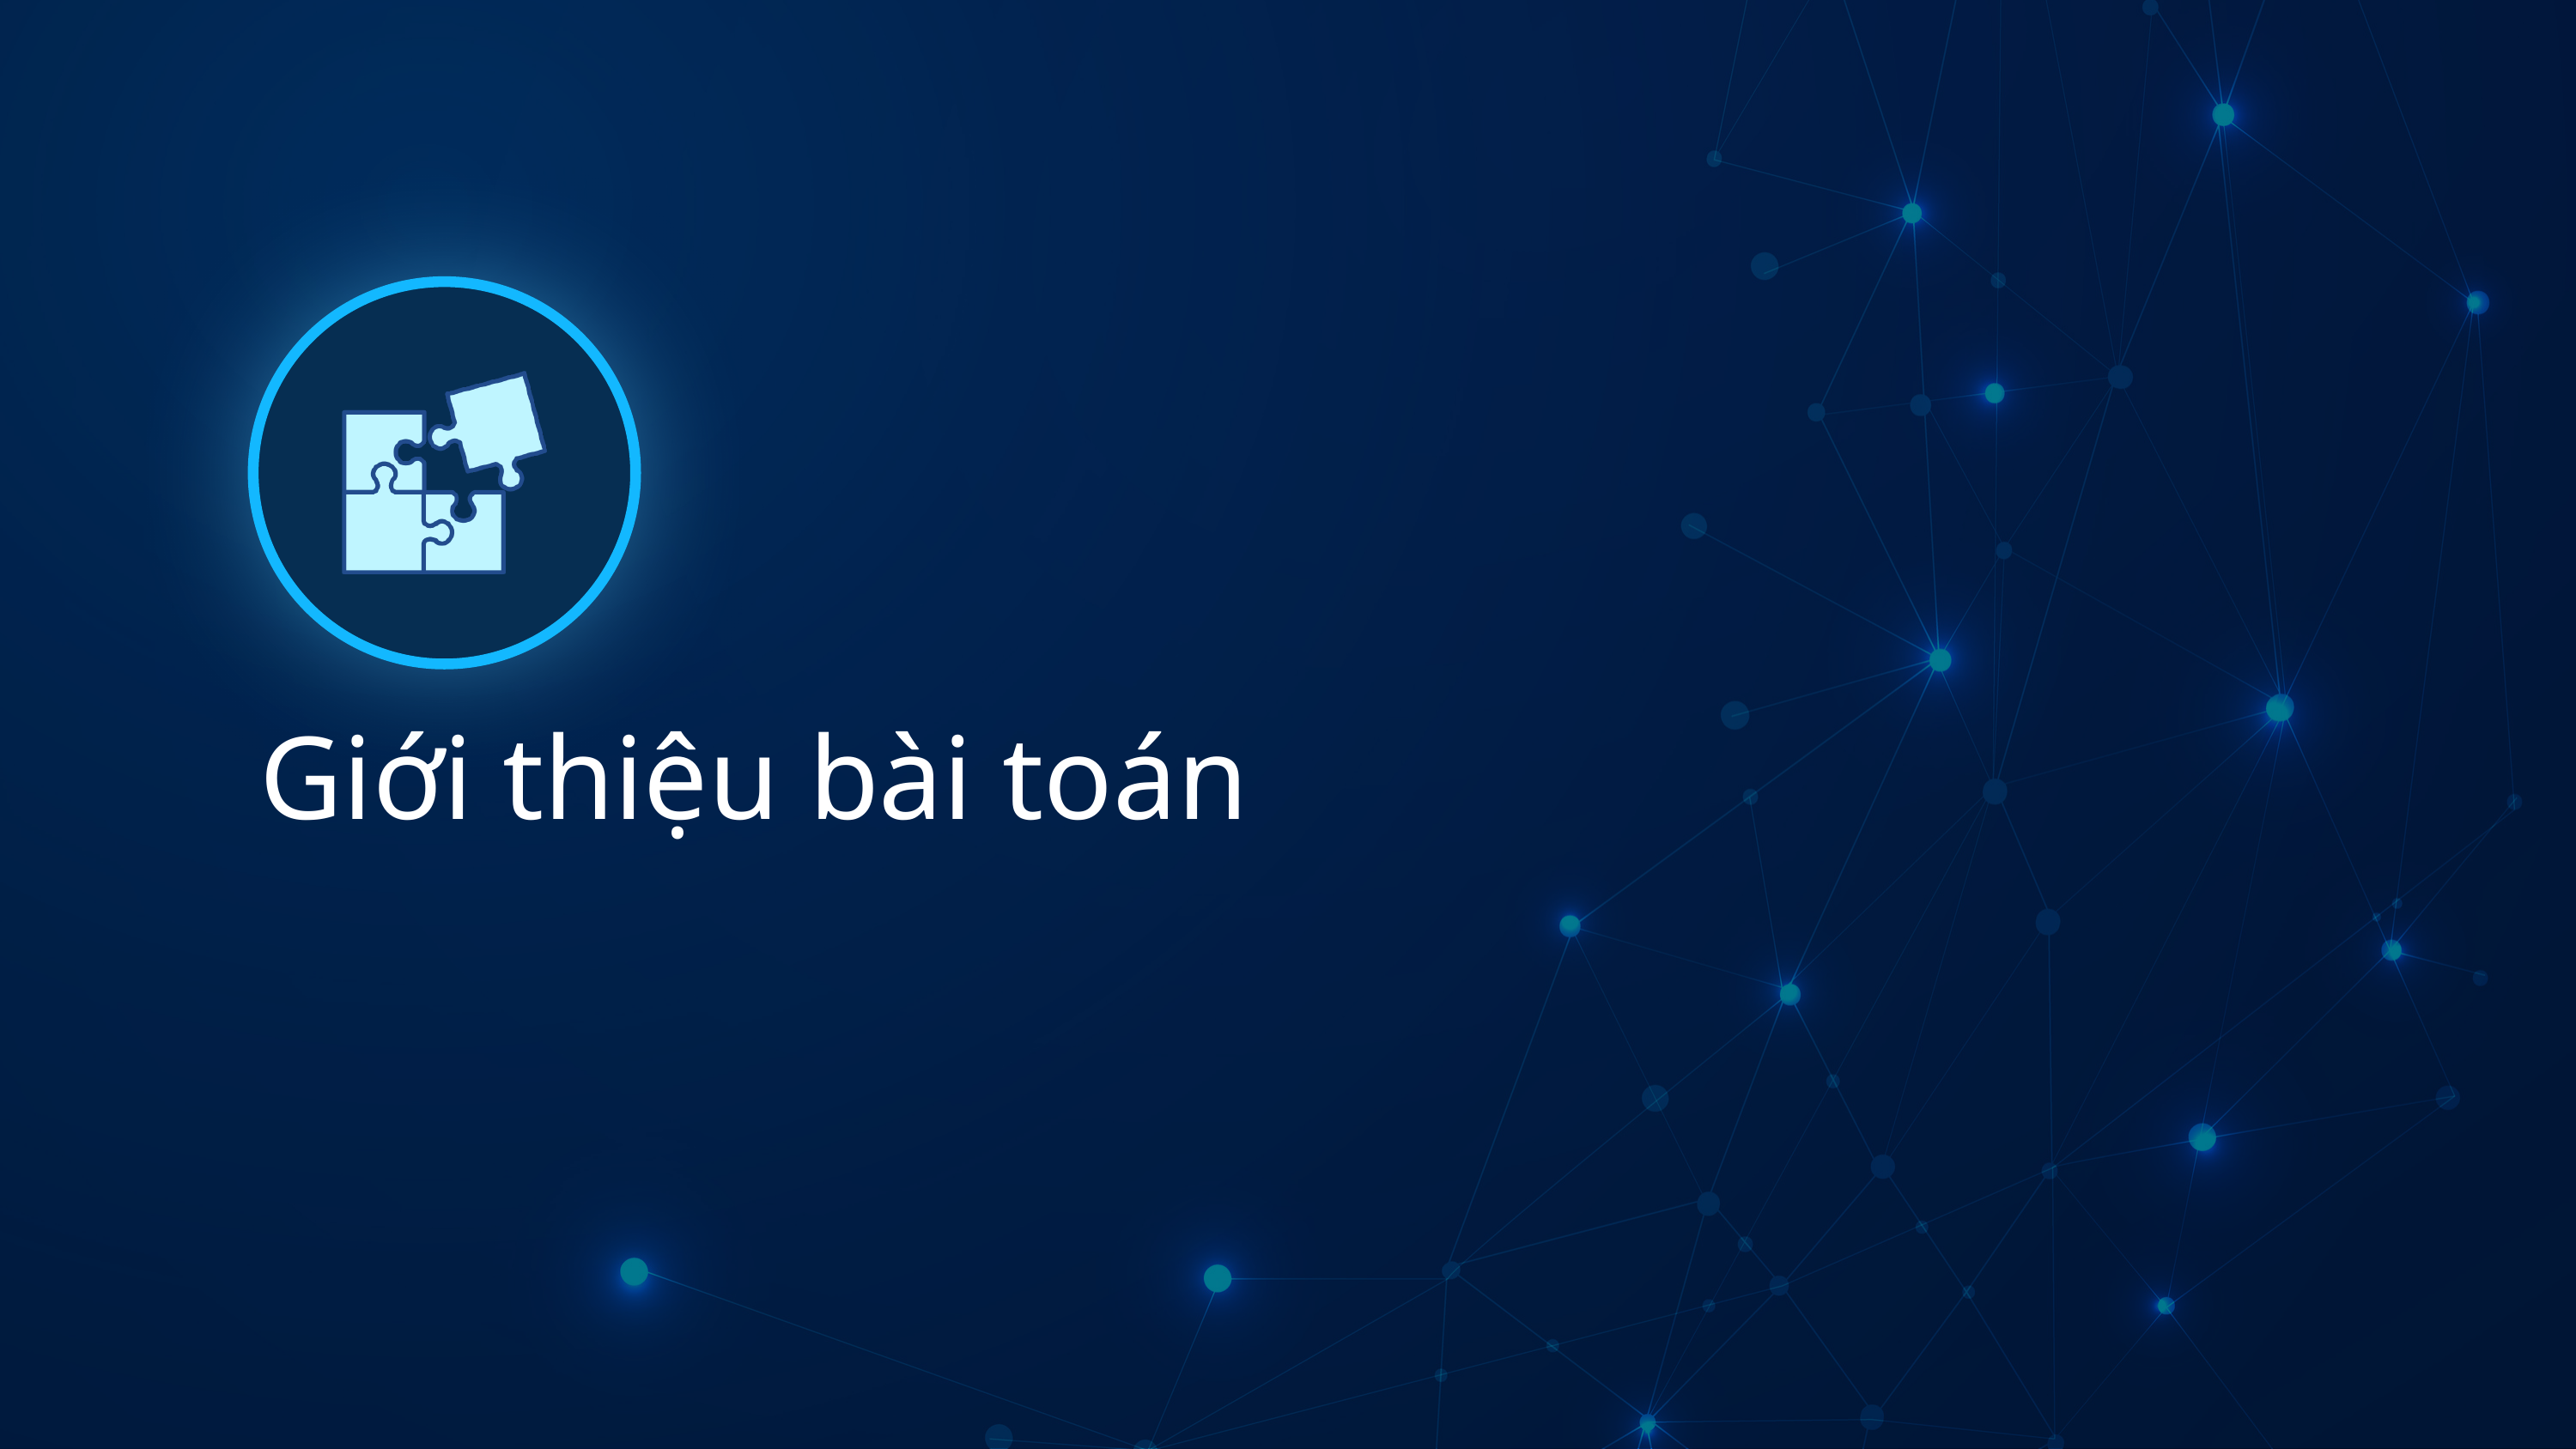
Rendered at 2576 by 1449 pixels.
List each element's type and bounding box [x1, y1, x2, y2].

text_box [0, 0, 2576, 1449]
text_box [144, 173, 744, 773]
